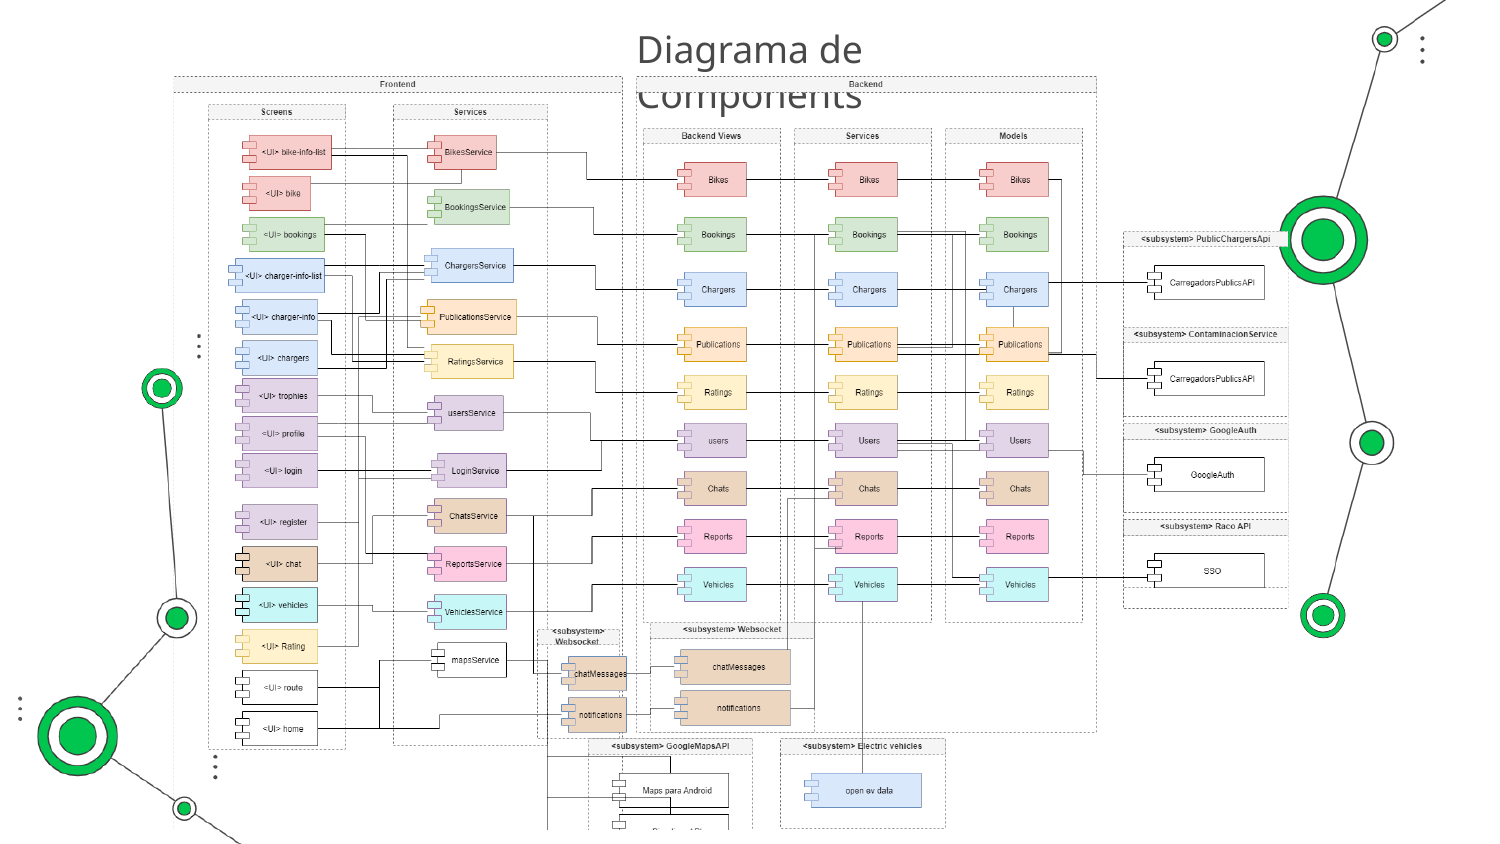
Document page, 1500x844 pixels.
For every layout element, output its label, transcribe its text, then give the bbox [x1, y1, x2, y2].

title Diagrama de Components [527, 10, 973, 68]
picture [8, 0, 1455, 844]
